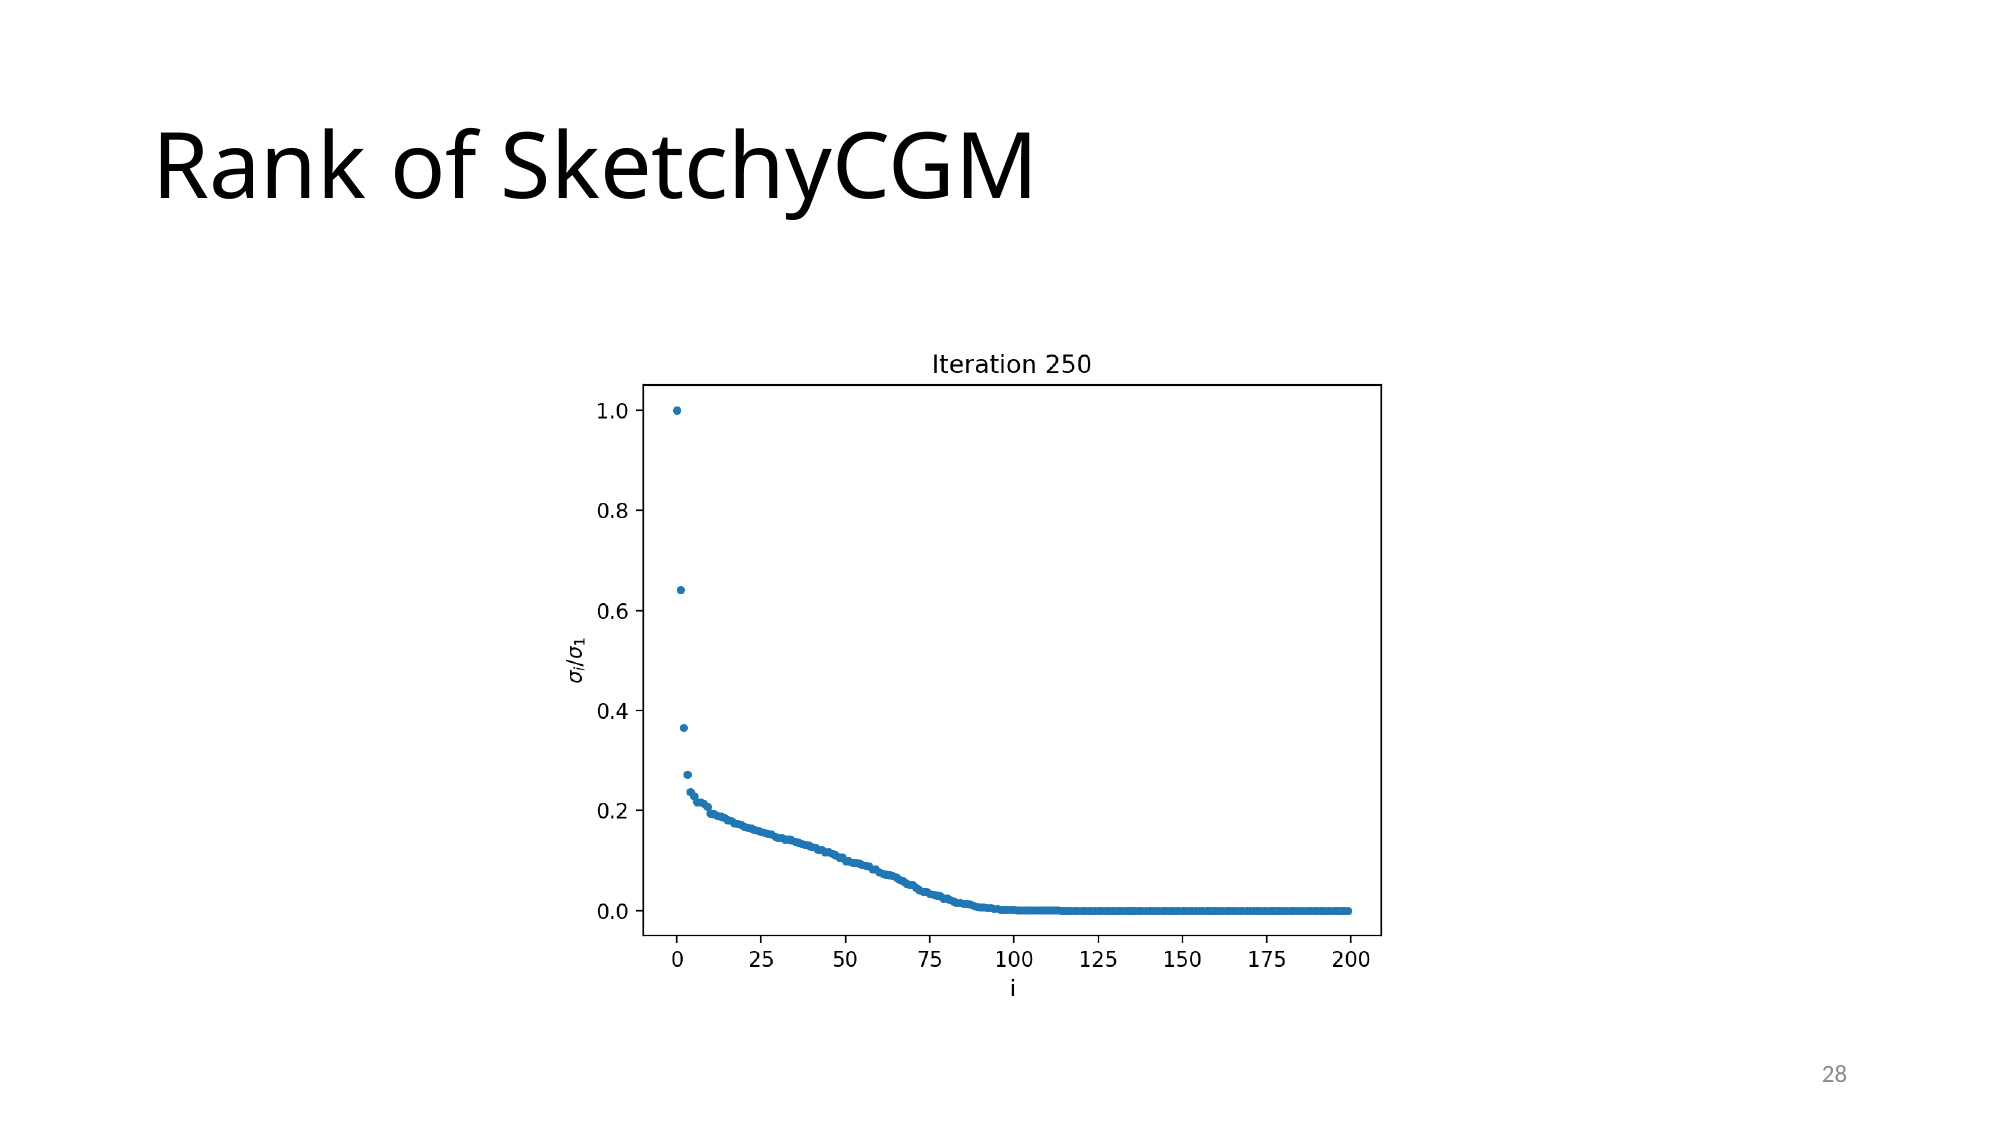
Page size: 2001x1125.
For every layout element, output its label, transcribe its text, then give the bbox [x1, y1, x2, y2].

title Rank of SketchyCGM [137, 59, 1863, 278]
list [524, 299, 1476, 1014]
slide_number 28 [1412, 1042, 1863, 1103]
